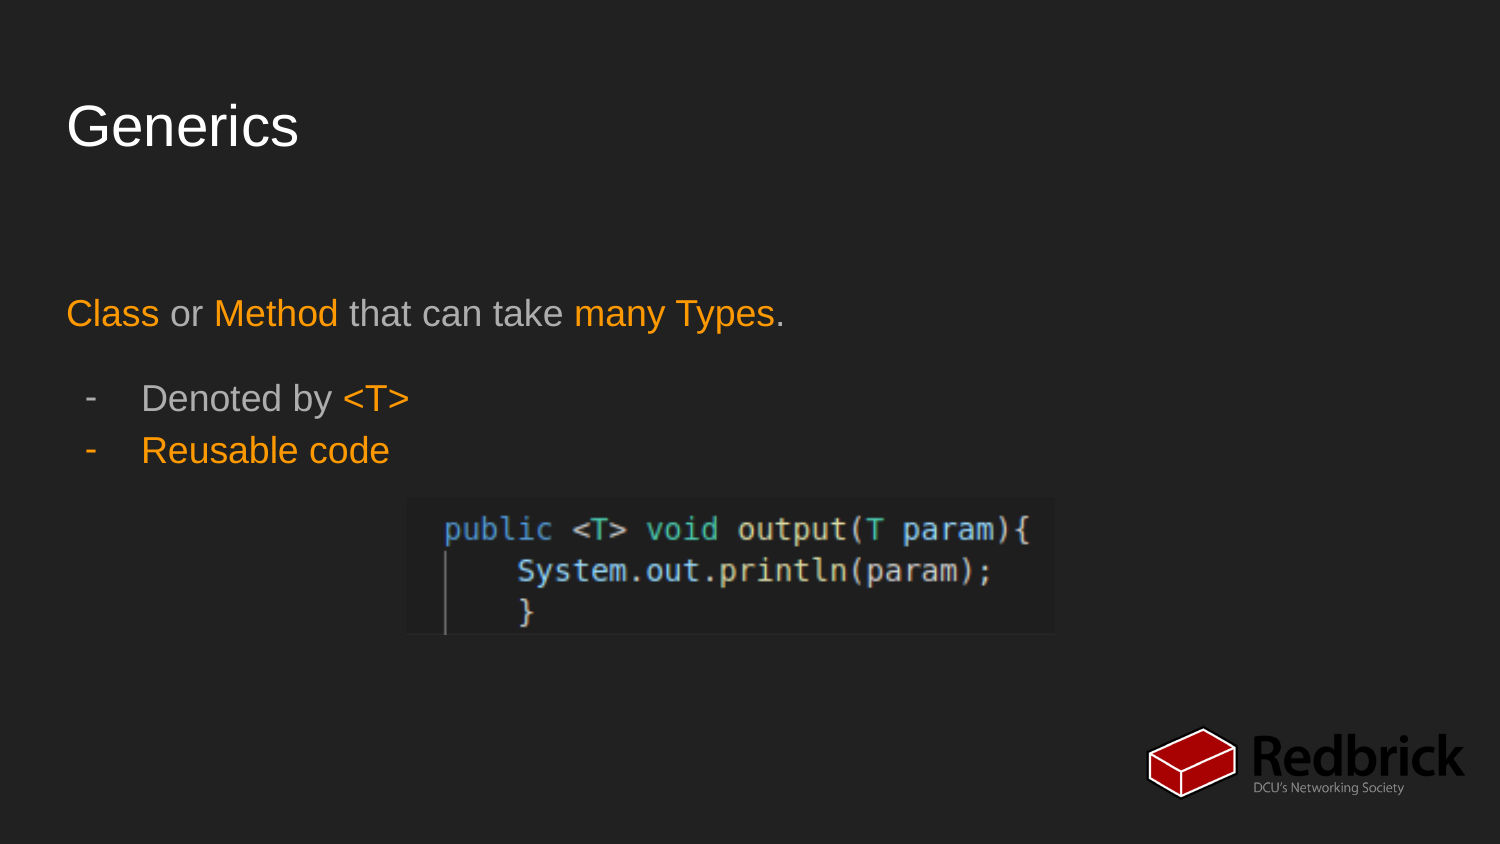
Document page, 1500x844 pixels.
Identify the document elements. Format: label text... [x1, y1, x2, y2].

list Class or Method that can take many Types. Denoted by <T> Reusable code [51, 189, 1449, 750]
picture [1145, 724, 1467, 801]
title Generics [51, 72, 1449, 167]
picture [406, 496, 1055, 635]
